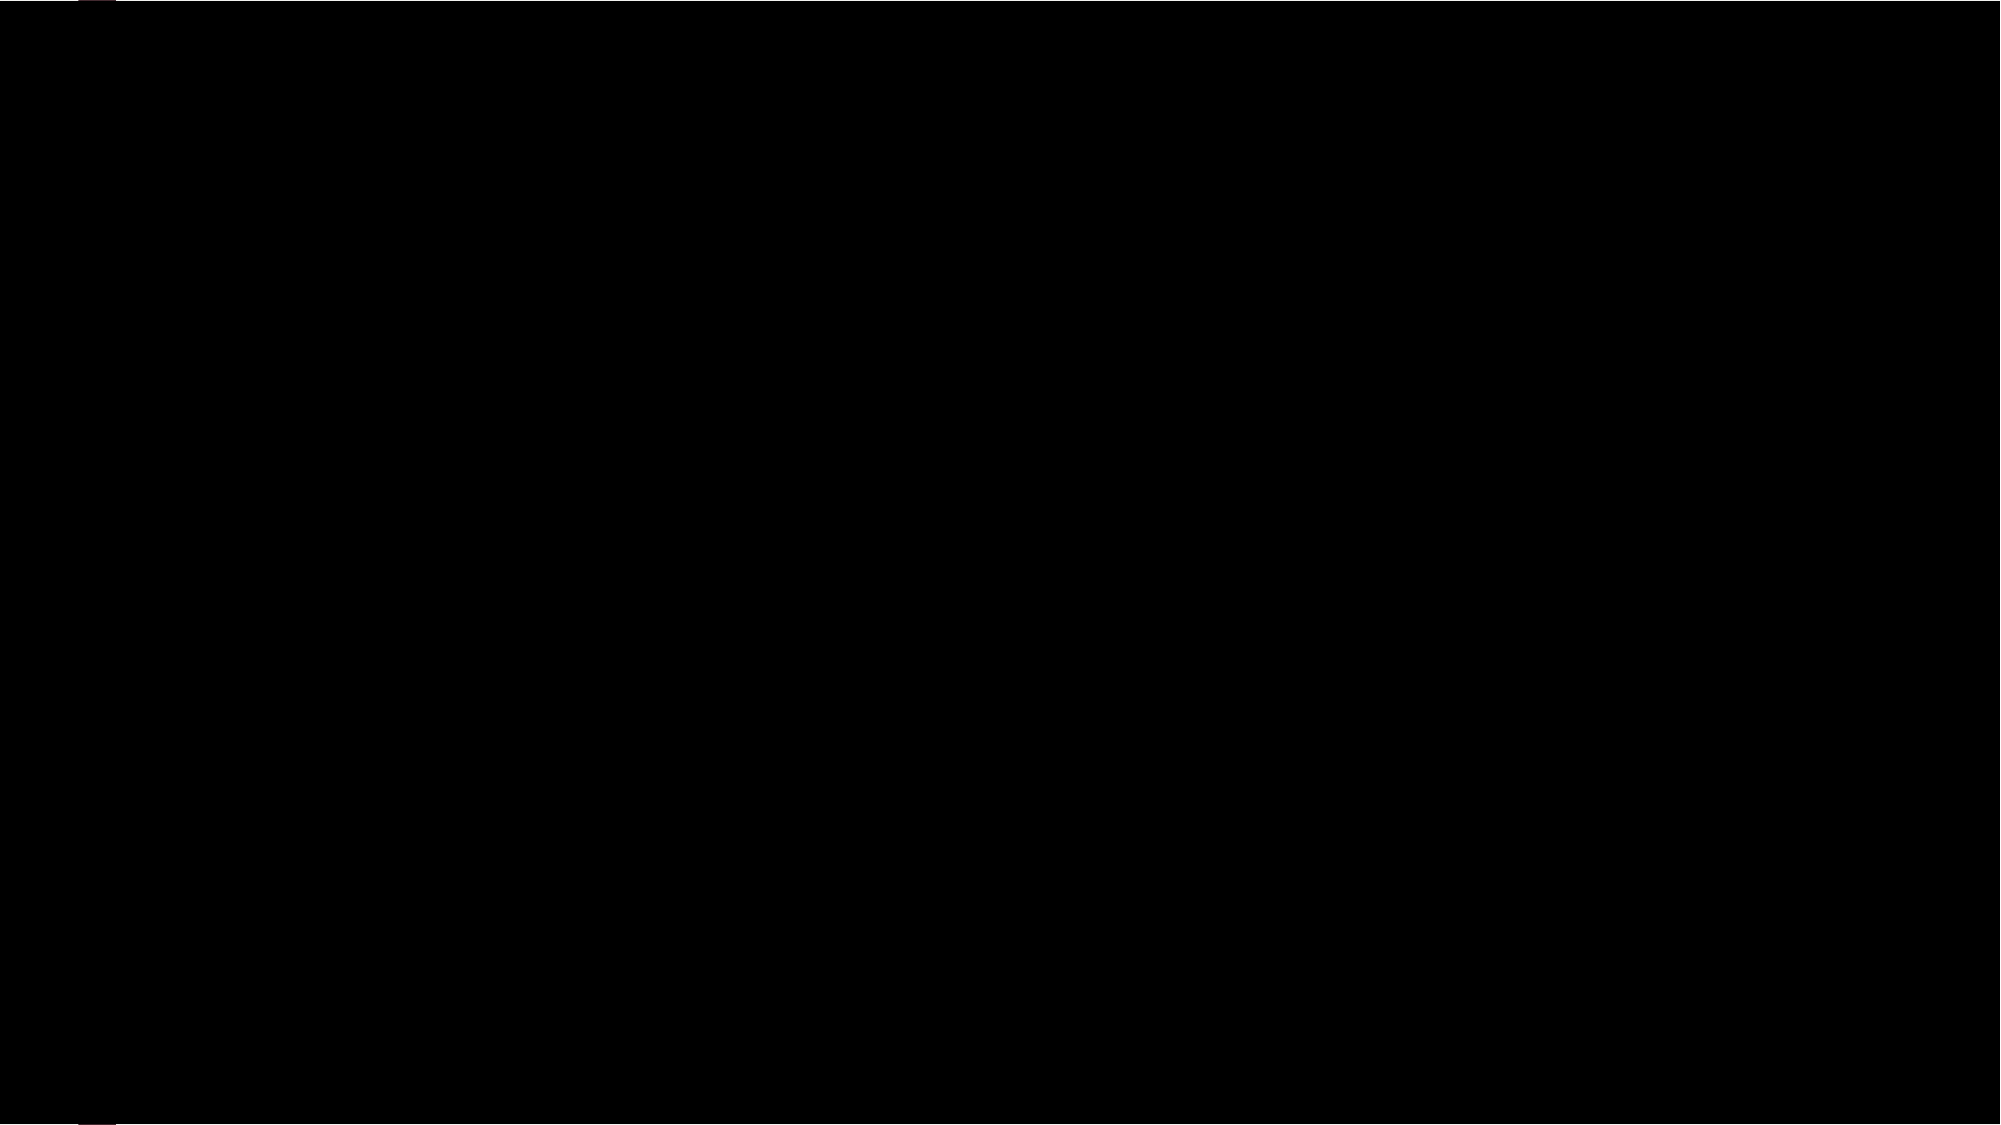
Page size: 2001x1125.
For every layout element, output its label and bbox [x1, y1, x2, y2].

text_box [0, 0, 2000, 1125]
